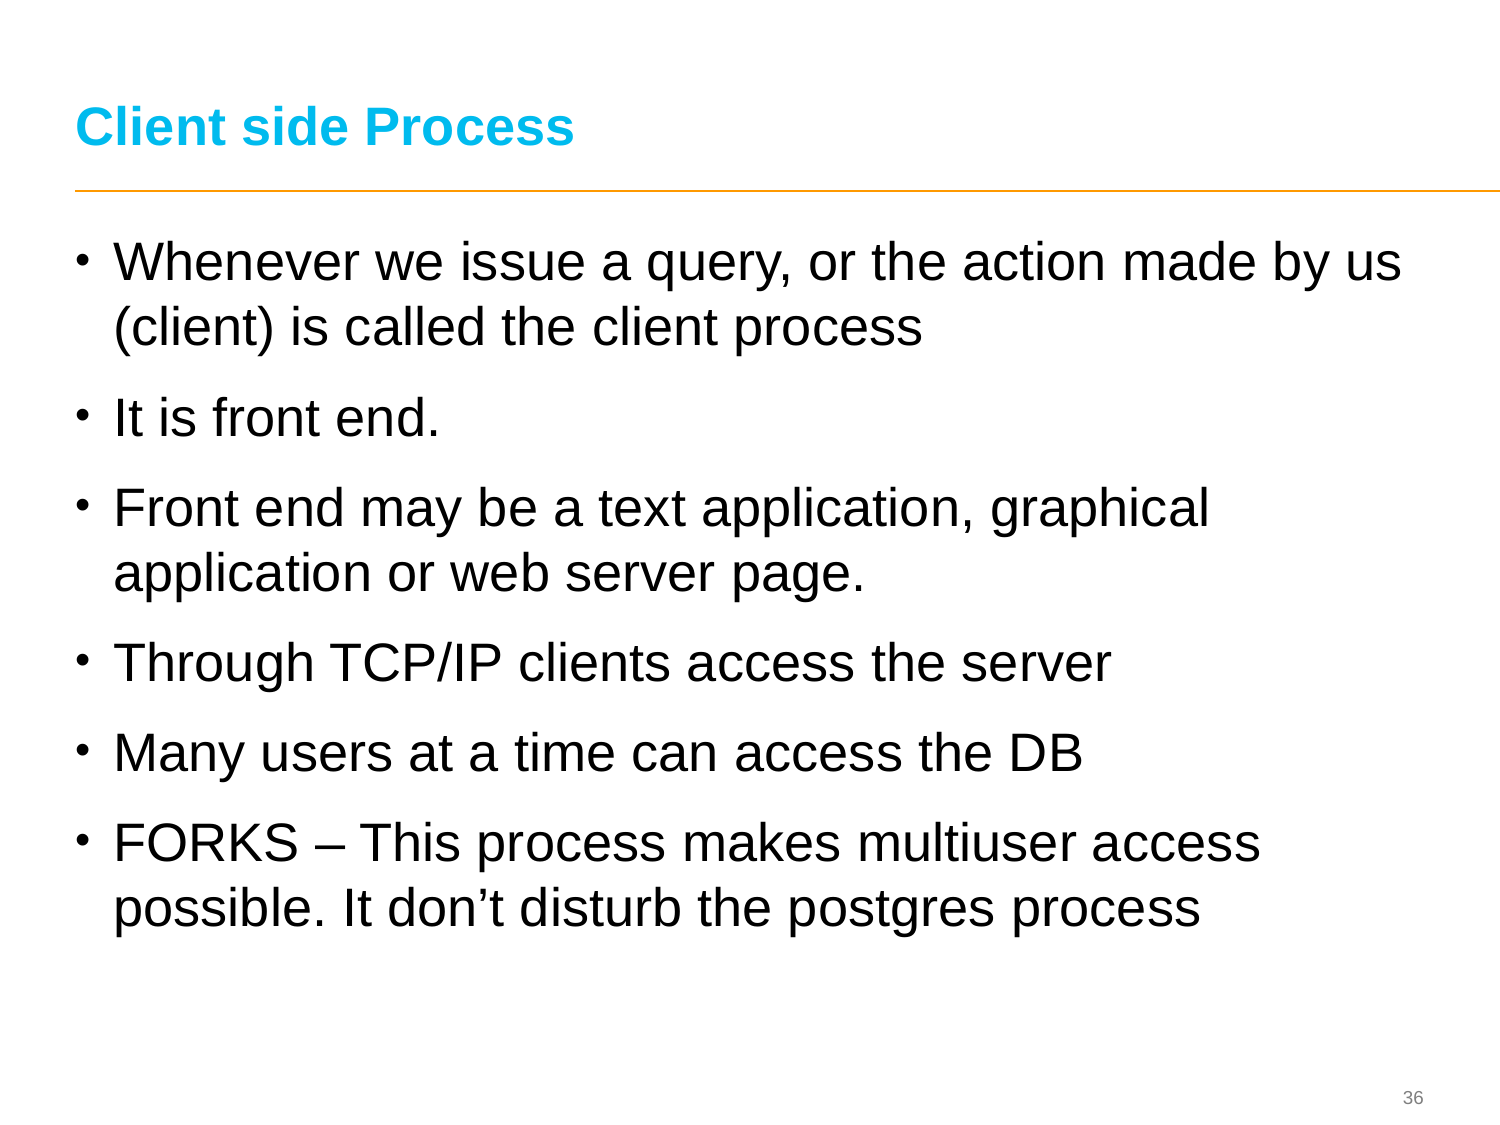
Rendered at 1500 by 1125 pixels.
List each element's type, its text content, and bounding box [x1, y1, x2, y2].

list Whenever we issue a query, or the action made by us (client) is called the client process It is front end. Front end may be a text application, graphical application or web server page. Through TCP/IP clients access the server Many users at a time can access the DB FORKS – This process makes multiuser access possible. It don’t disturb the postgres process [75, 226, 1425, 1018]
title Client side Process [75, 27, 1422, 157]
